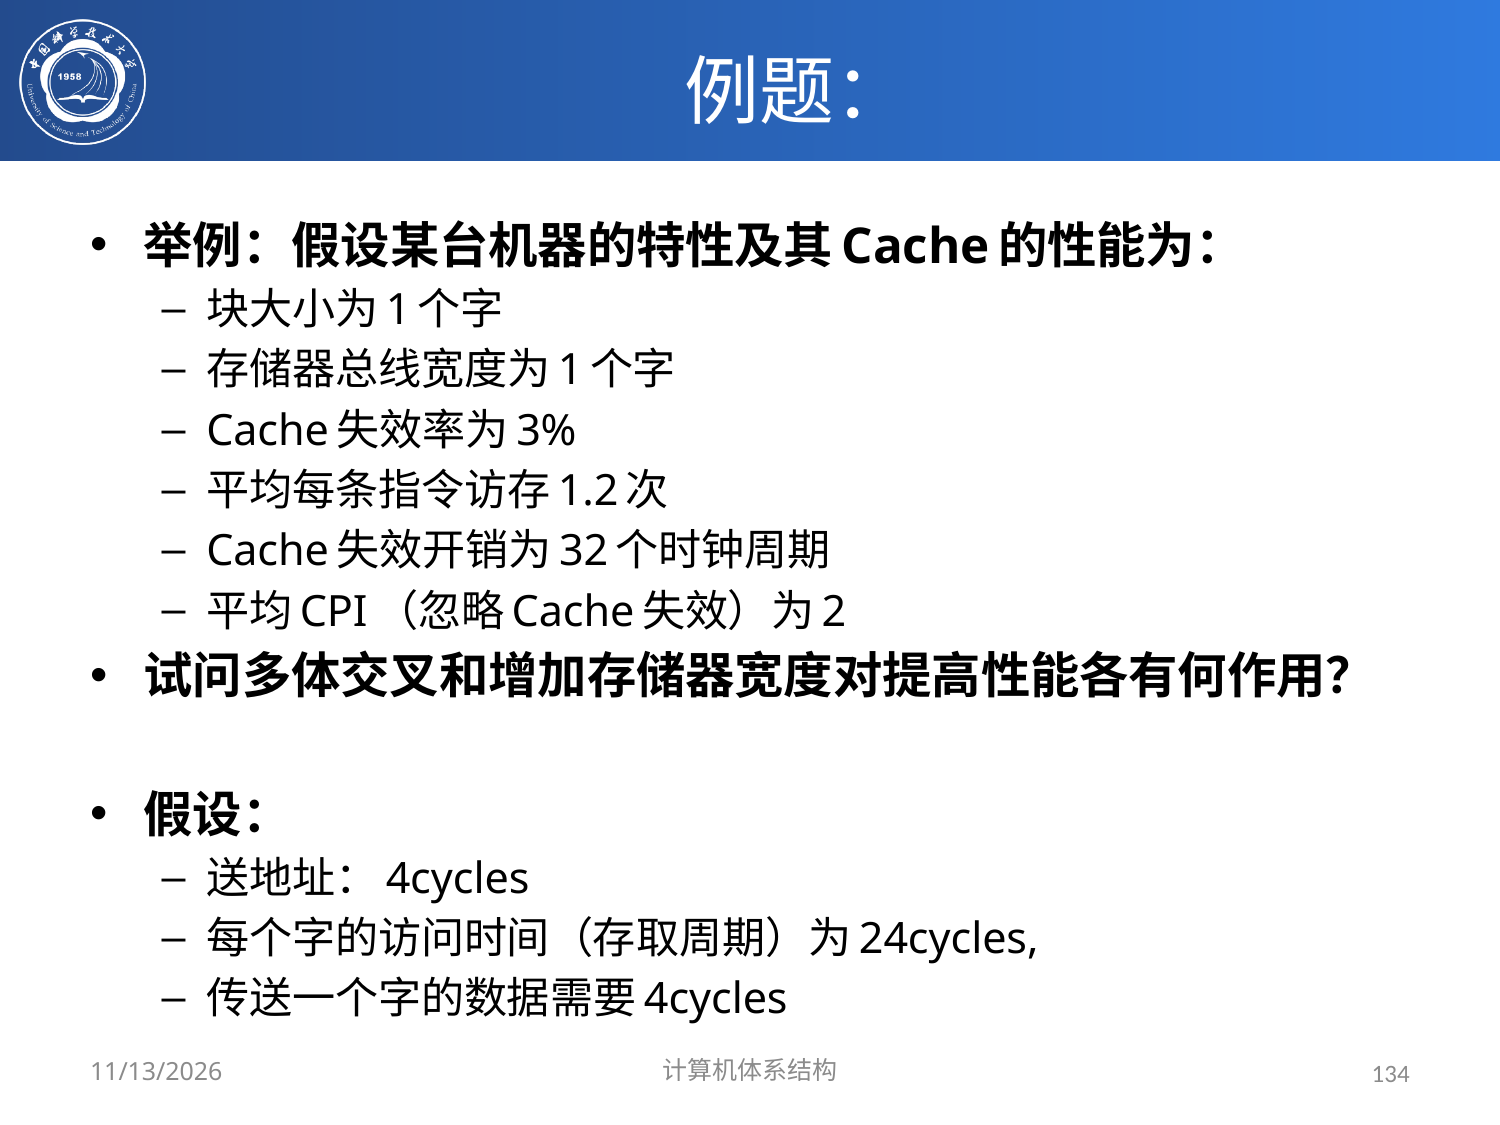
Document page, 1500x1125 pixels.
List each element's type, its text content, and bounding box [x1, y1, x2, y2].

title 例题： [169, 24, 1425, 153]
list 举例：假设某台机器的特性及其Cache的性能为： 块大小为1个字 存储器总线宽度为1个字 Cache失效率为3% 平均每条指令访存1.2次 Cache失效开销为32个时钟周期 平均CPI（忽略Cache失效）为2 试问多体交叉和增加存储器宽度对提高性能各有何作用？ 假设： 送地址：4cycles 每个字的访问时间（存取周期）为24cycles, 传送一个字的数据需要4cycles [75, 206, 1425, 1036]
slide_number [75, 1042, 425, 1103]
slide_number 134 [1074, 1042, 1425, 1103]
footer 计算机体系结构 [512, 1042, 988, 1103]
picture [19, 19, 146, 145]
